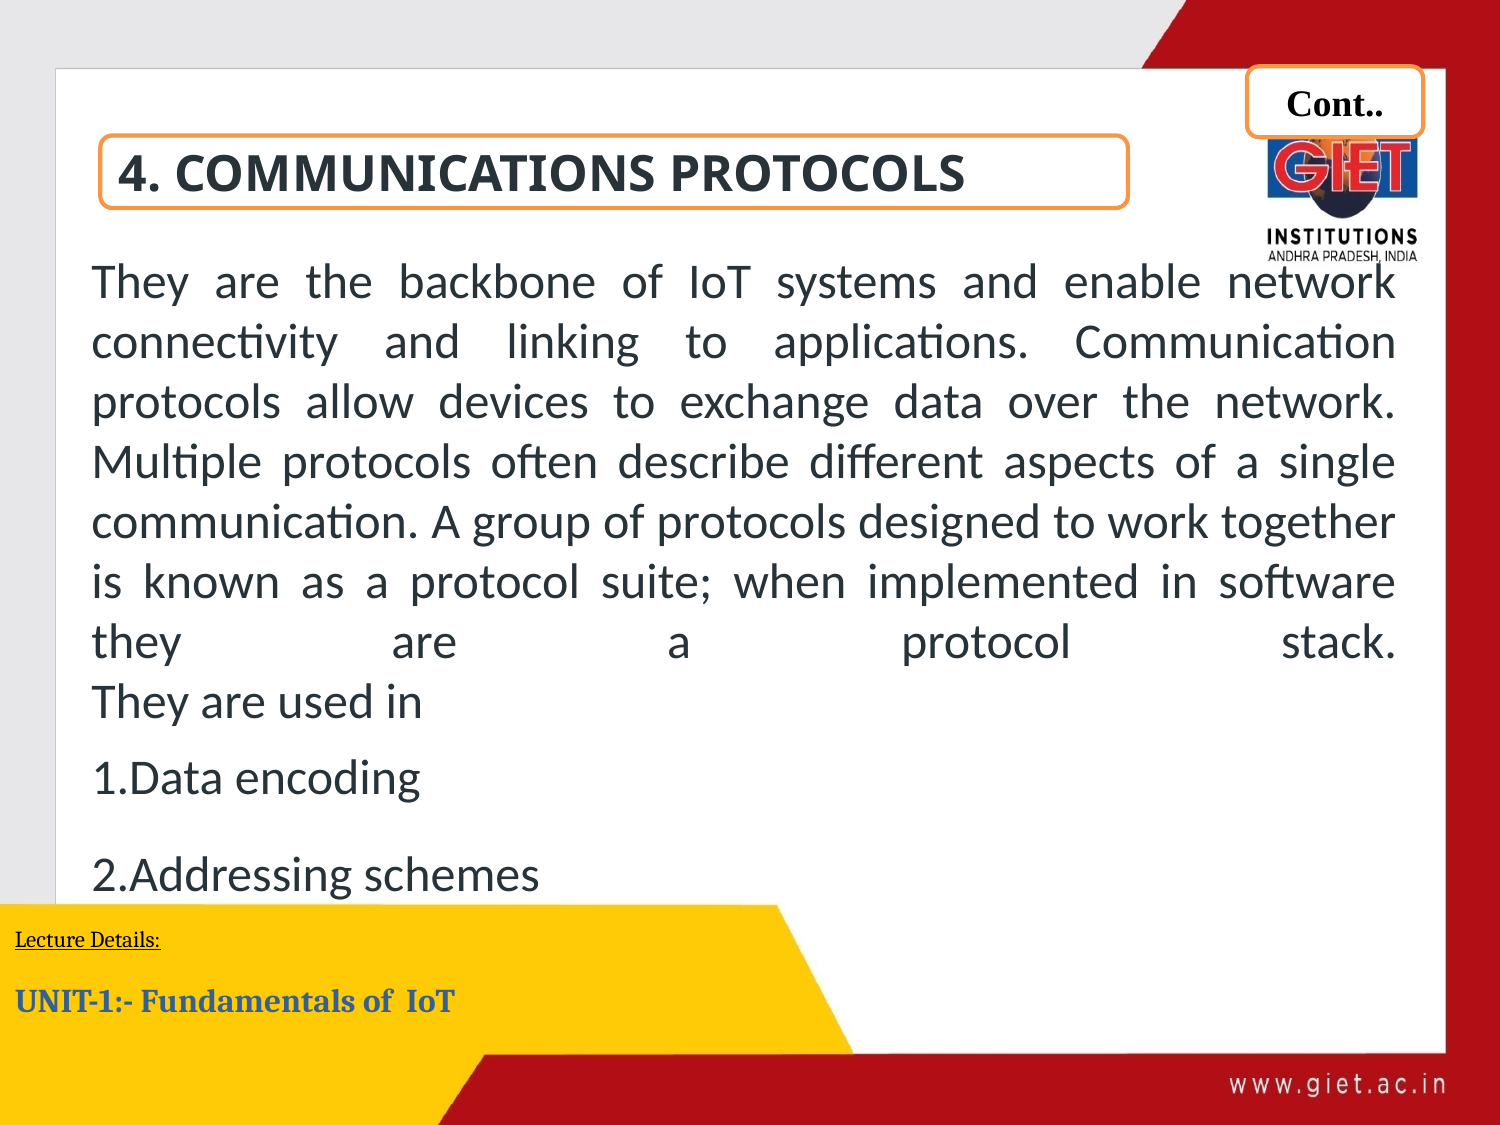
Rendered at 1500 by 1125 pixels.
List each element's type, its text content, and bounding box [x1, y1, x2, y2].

text_box Cont.. [1244, 64, 1426, 140]
picture [0, 0, 1500, 1125]
text_box 4. COMMUNICATIONS PROTOCOLS [98, 133, 1131, 211]
text_box They are the backbone of IoT systems and enable network connectivity and linking to applications. Communication protocols allow devices to exchange data over the network. Multiple protocols often describe different aspects of a single communication. A group of protocols designed to work together is known as a protocol suite; when implemented in software they are a protocol stack. They are used in Data encoding Addressing schemes [76, 241, 1412, 909]
text_box Lecture Details: UNIT-1:- Fundamentals of IoT [0, 916, 881, 1062]
